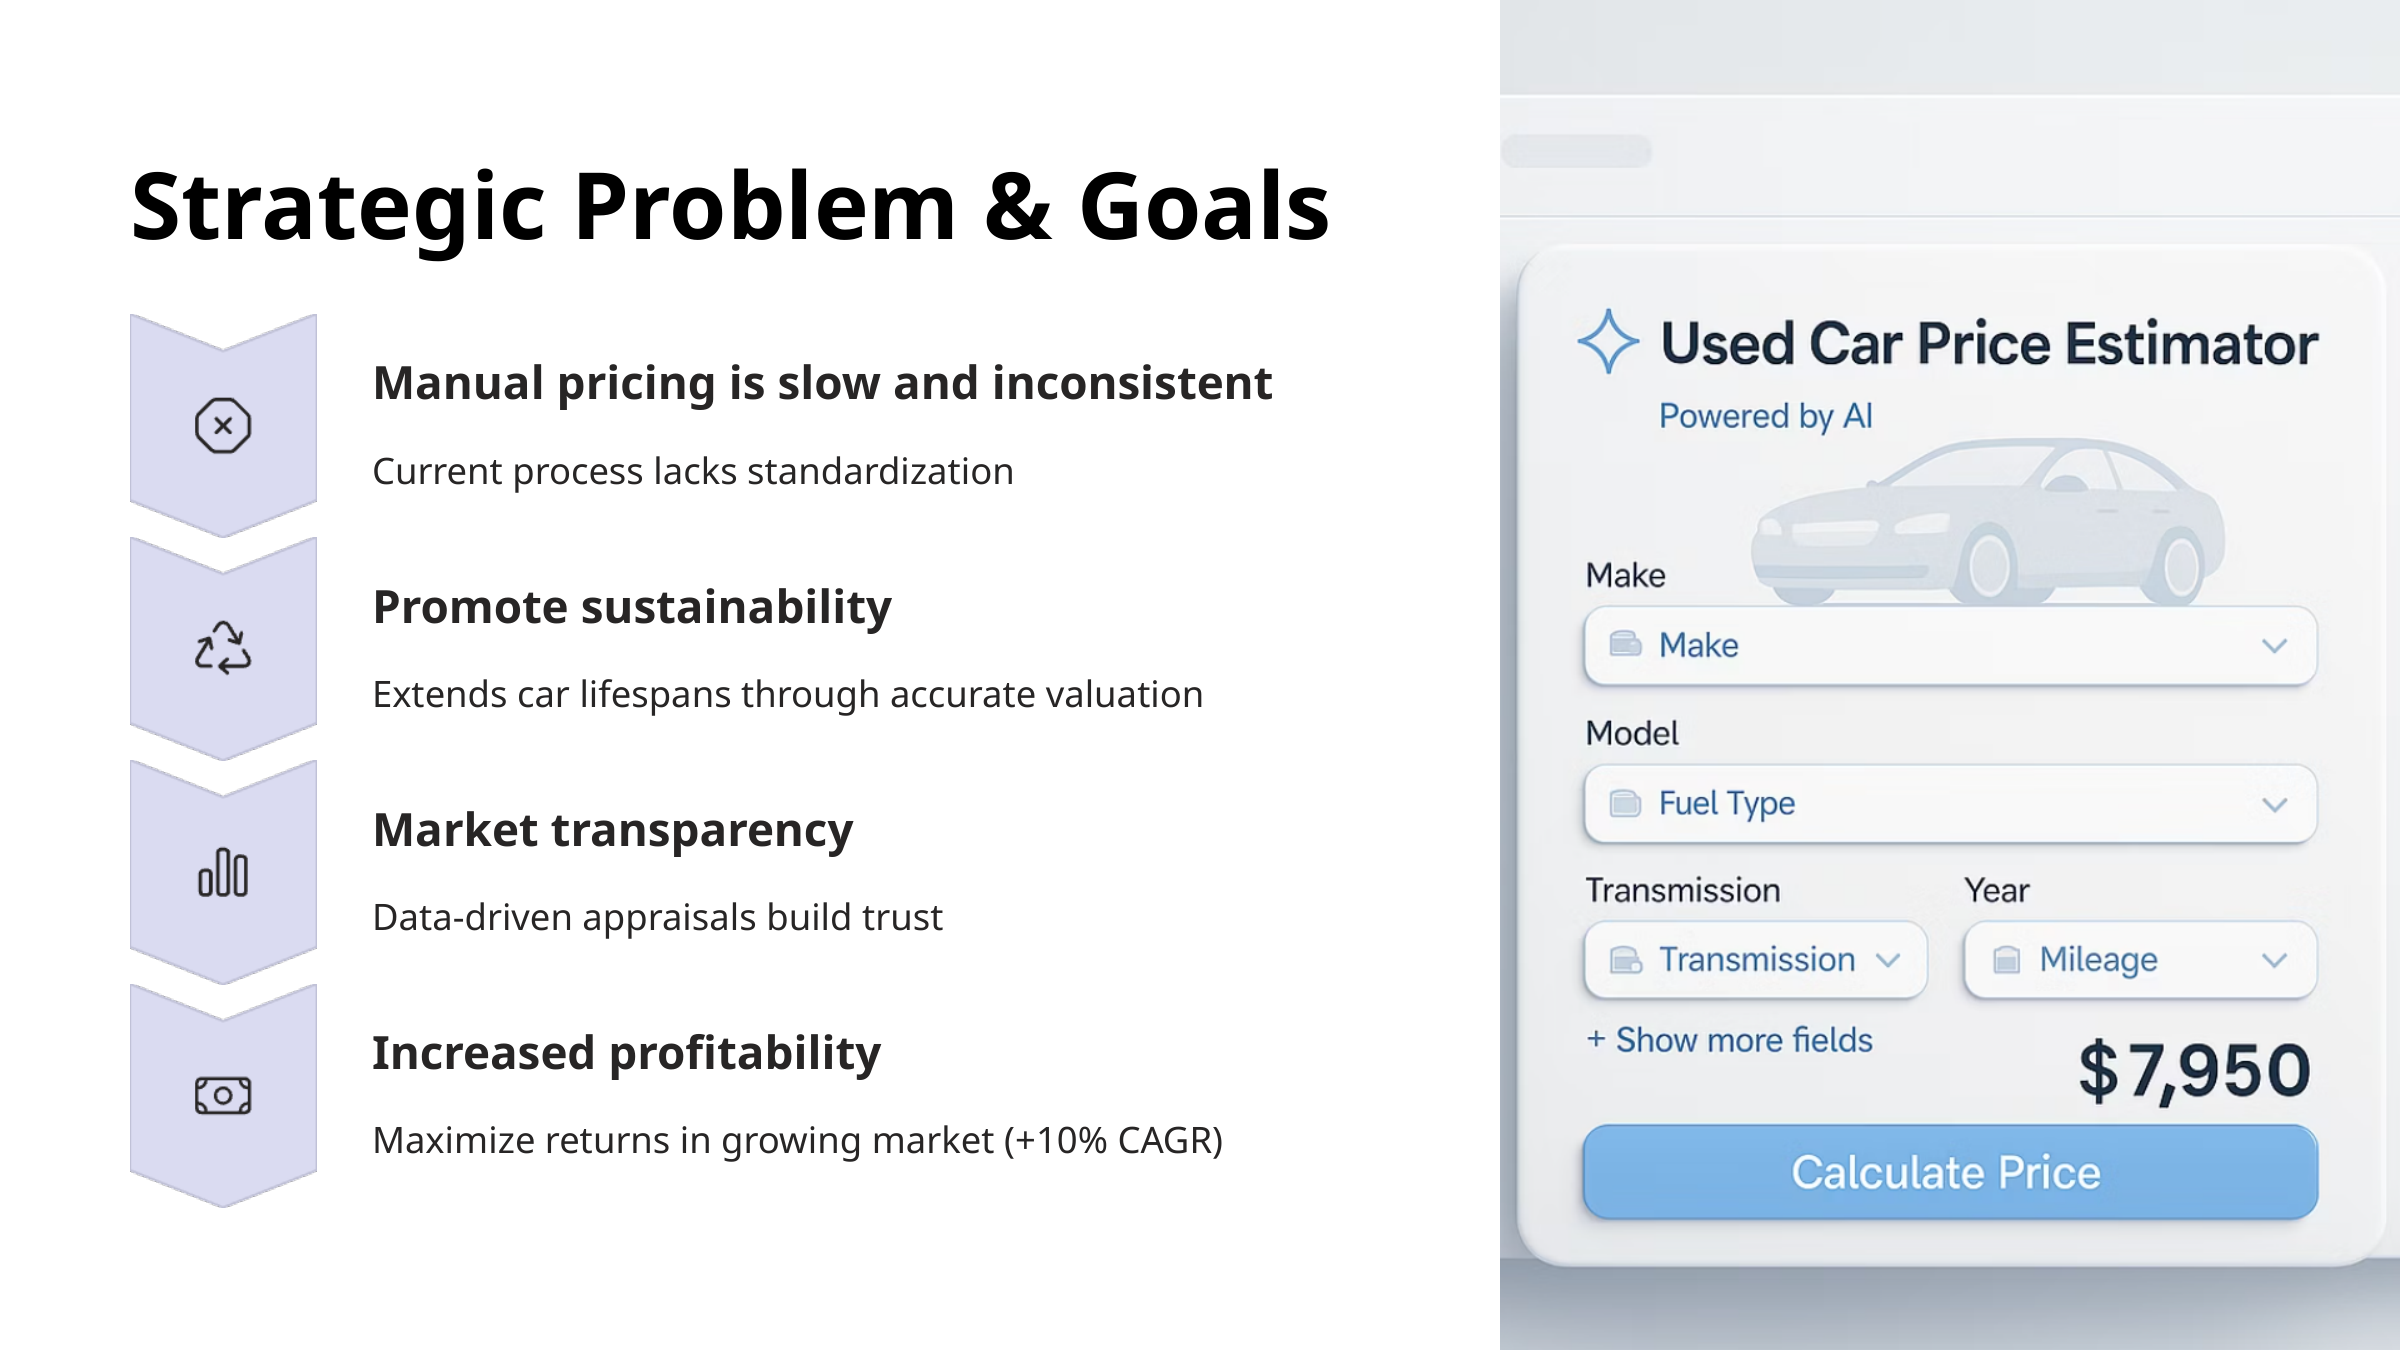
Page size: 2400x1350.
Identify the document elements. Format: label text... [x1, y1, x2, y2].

picture [130, 314, 317, 1208]
picture [1499, 0, 2400, 1350]
text_box Maximize returns in growing market (+10% CAGR) [372, 1101, 1370, 1162]
text_box Increased profitability [371, 1021, 873, 1080]
text_box Current process lacks standardization [372, 432, 1370, 492]
text_box Promote sustainability [371, 574, 882, 634]
text_box Market transparency [371, 798, 847, 857]
text_box Extends car lifespans through accurate valuation [372, 655, 1370, 715]
text_box Strategic Problem & Goals [130, 142, 1308, 259]
text_box Data-driven appraisals build trust [372, 878, 1370, 939]
text_box Manual pricing is slow and inconsistent [372, 351, 1266, 410]
